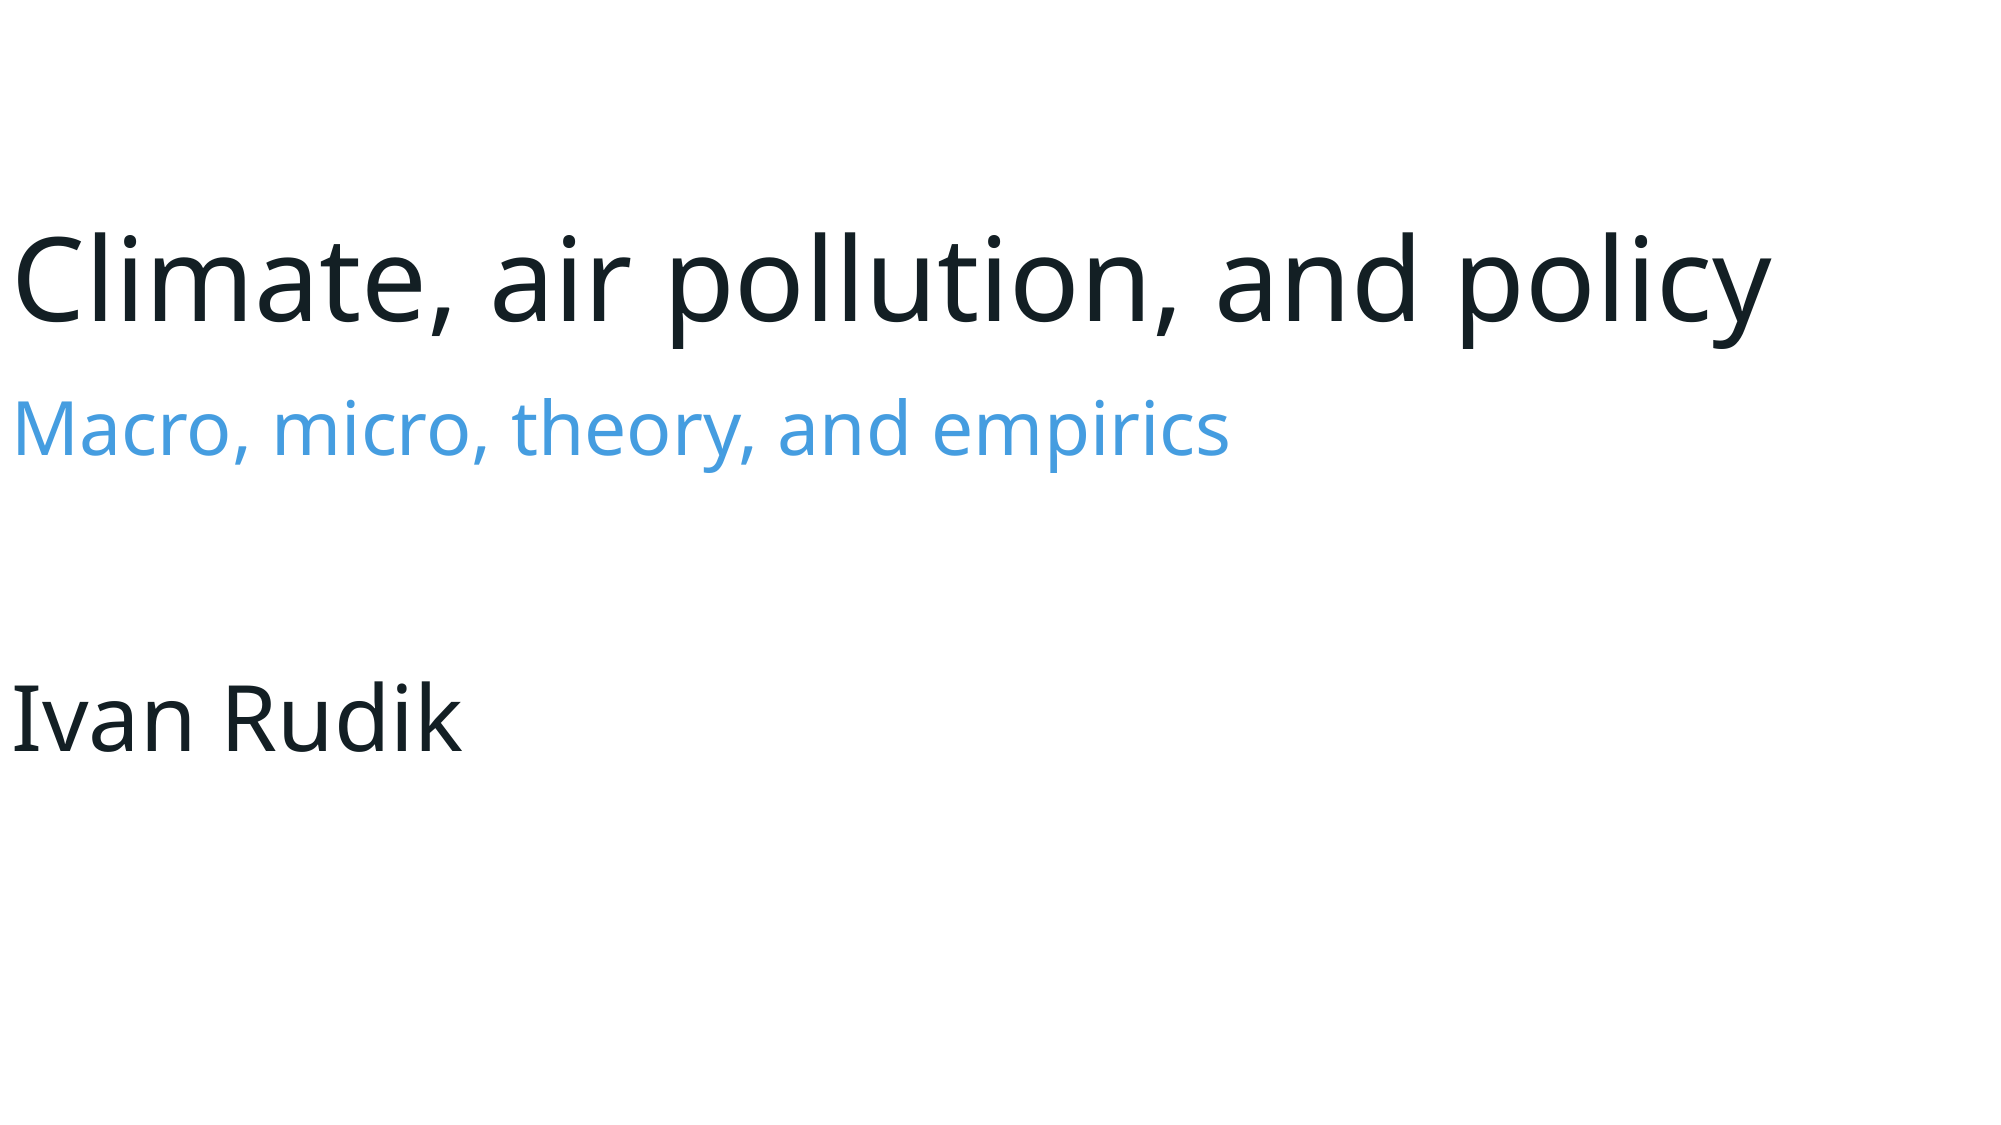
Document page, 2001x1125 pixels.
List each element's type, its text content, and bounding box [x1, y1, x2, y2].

text_box Climate, air pollution, and policy Macro, micro, theory, and empirics Ivan Rudik [11, 19, 1989, 1106]
